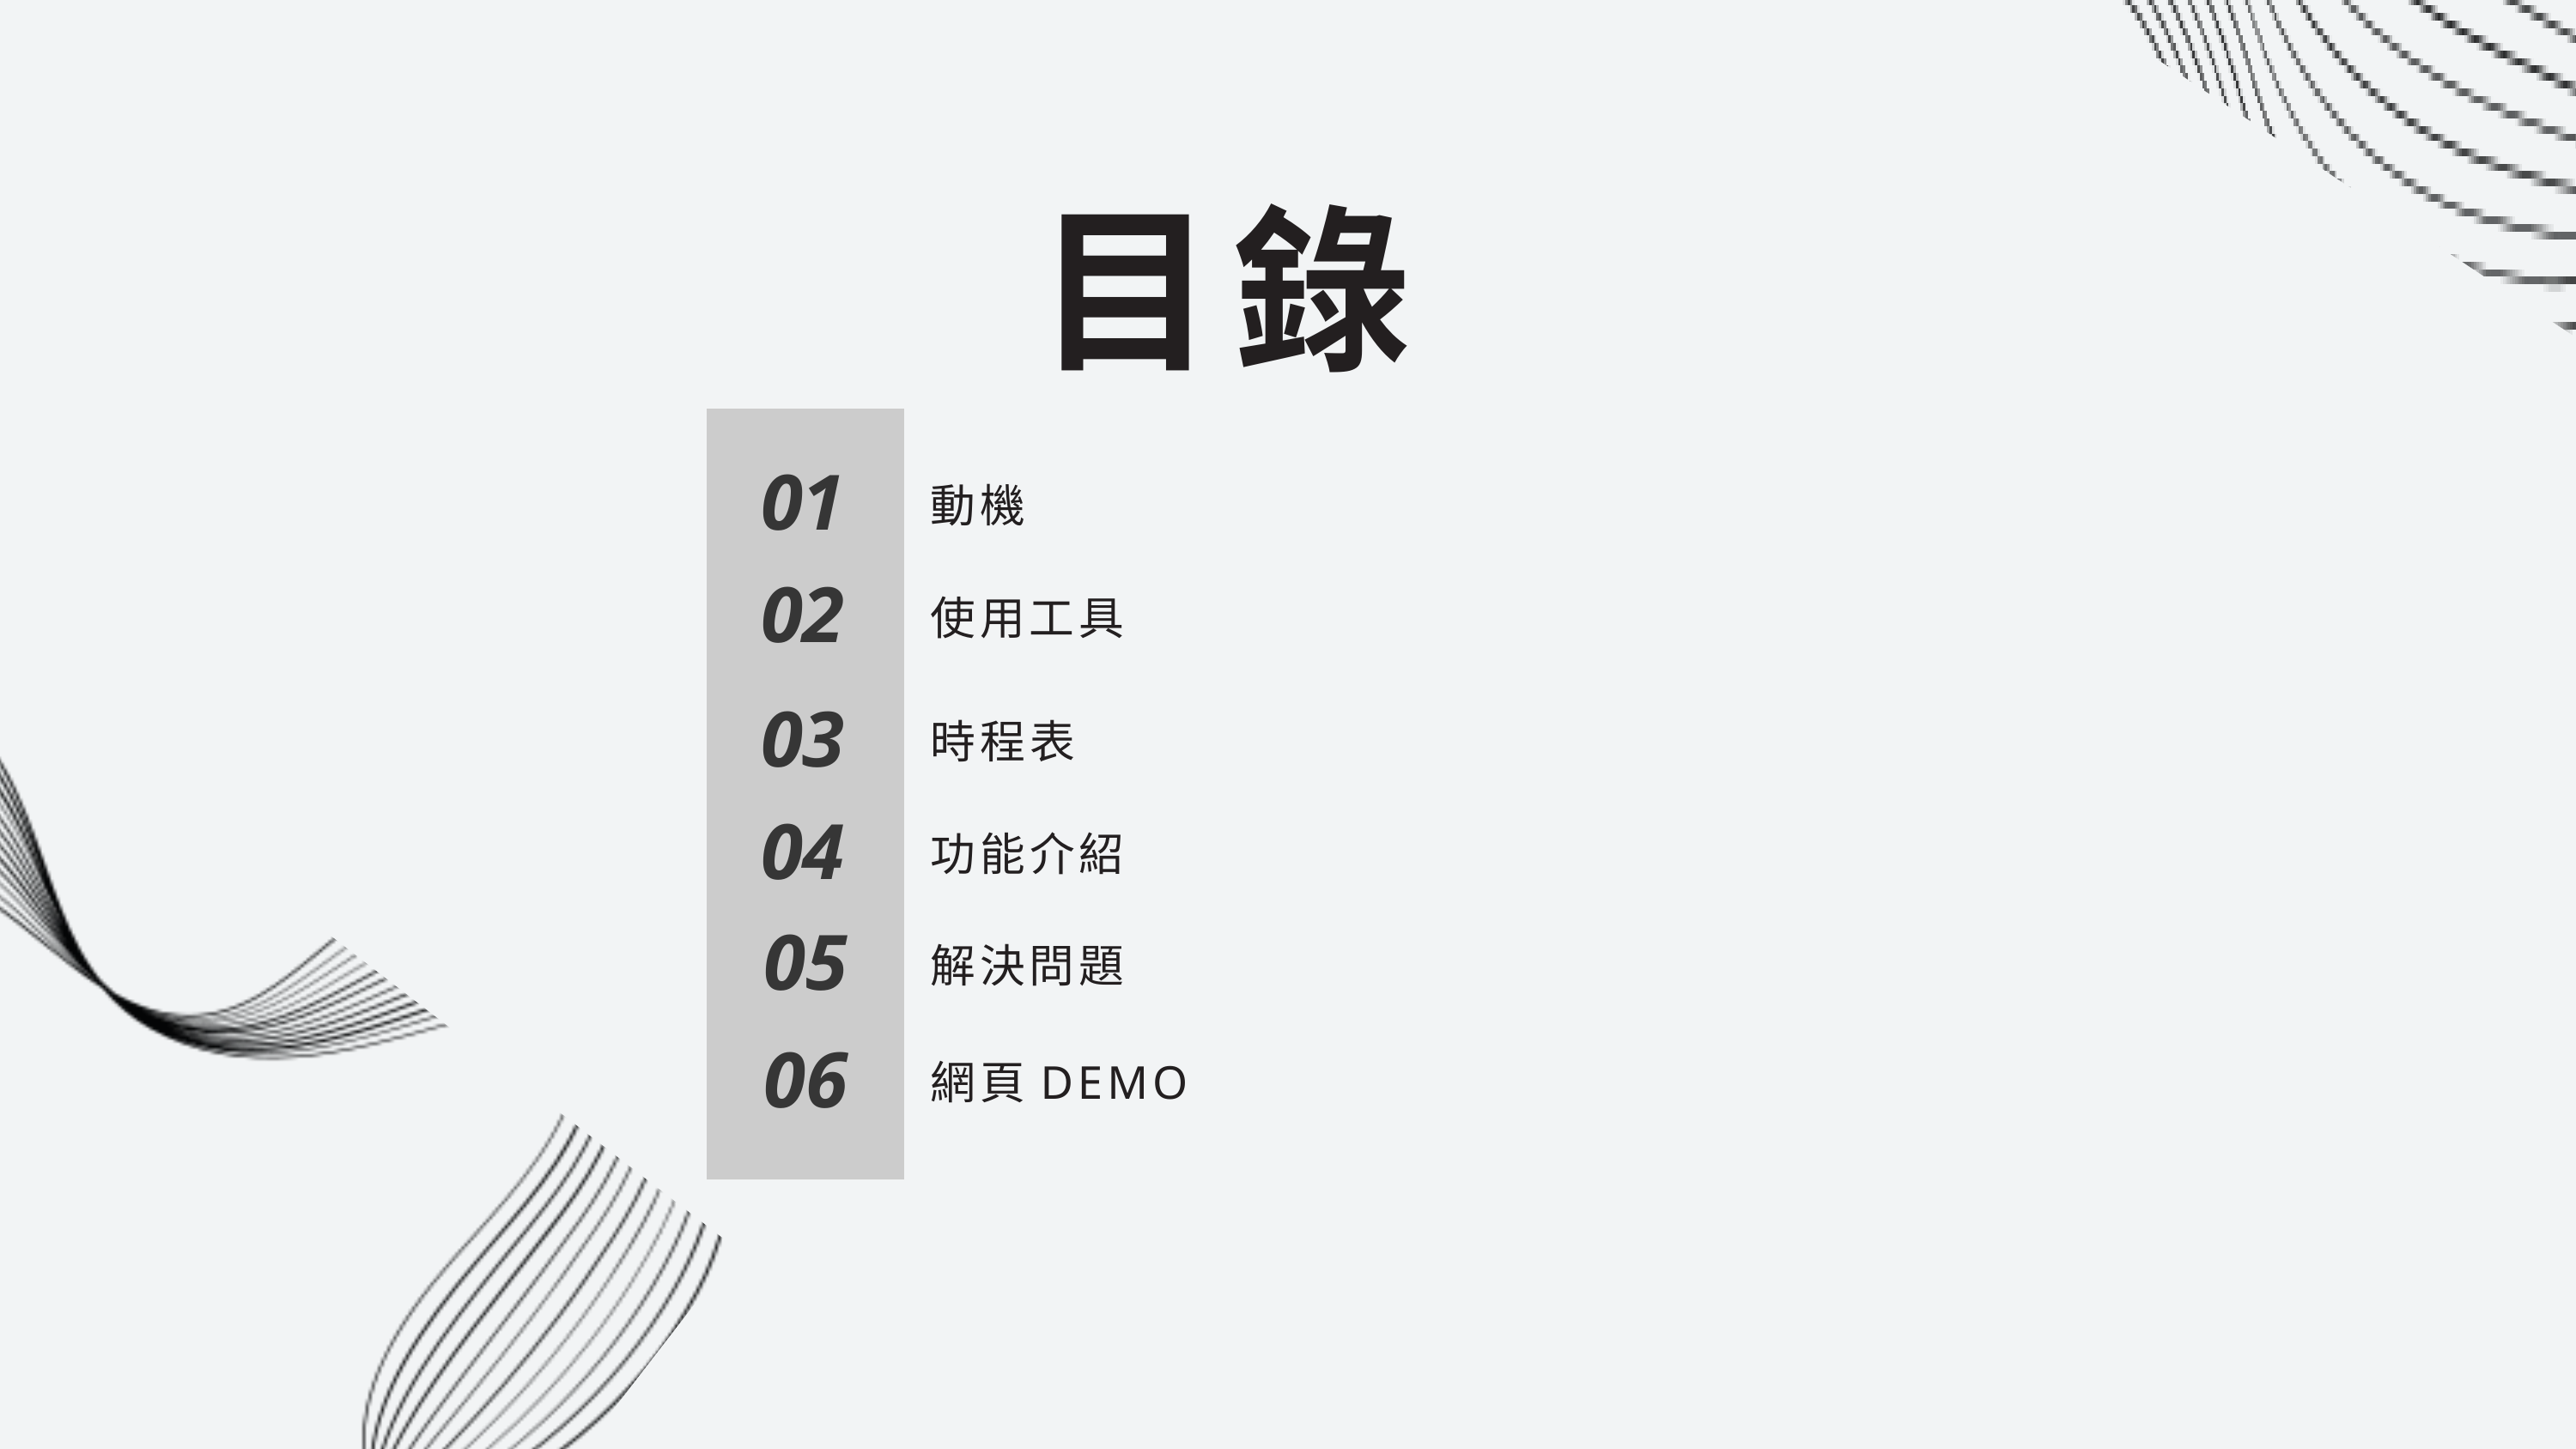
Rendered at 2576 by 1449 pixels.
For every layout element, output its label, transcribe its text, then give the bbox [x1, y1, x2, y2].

text_box 使用工具 [930, 581, 1787, 644]
text_box [2068, 0, 2576, 338]
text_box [707, 408, 905, 1180]
text_box 解決問題 [930, 929, 1787, 991]
text_box 時程表 [930, 705, 1747, 768]
text_box 動機 [930, 469, 1747, 532]
text_box 功能介紹 [930, 817, 1747, 880]
text_box [0, 680, 738, 1449]
text_box 網頁DEMO [930, 1046, 1787, 1109]
text_box 目錄 [702, 146, 1747, 393]
